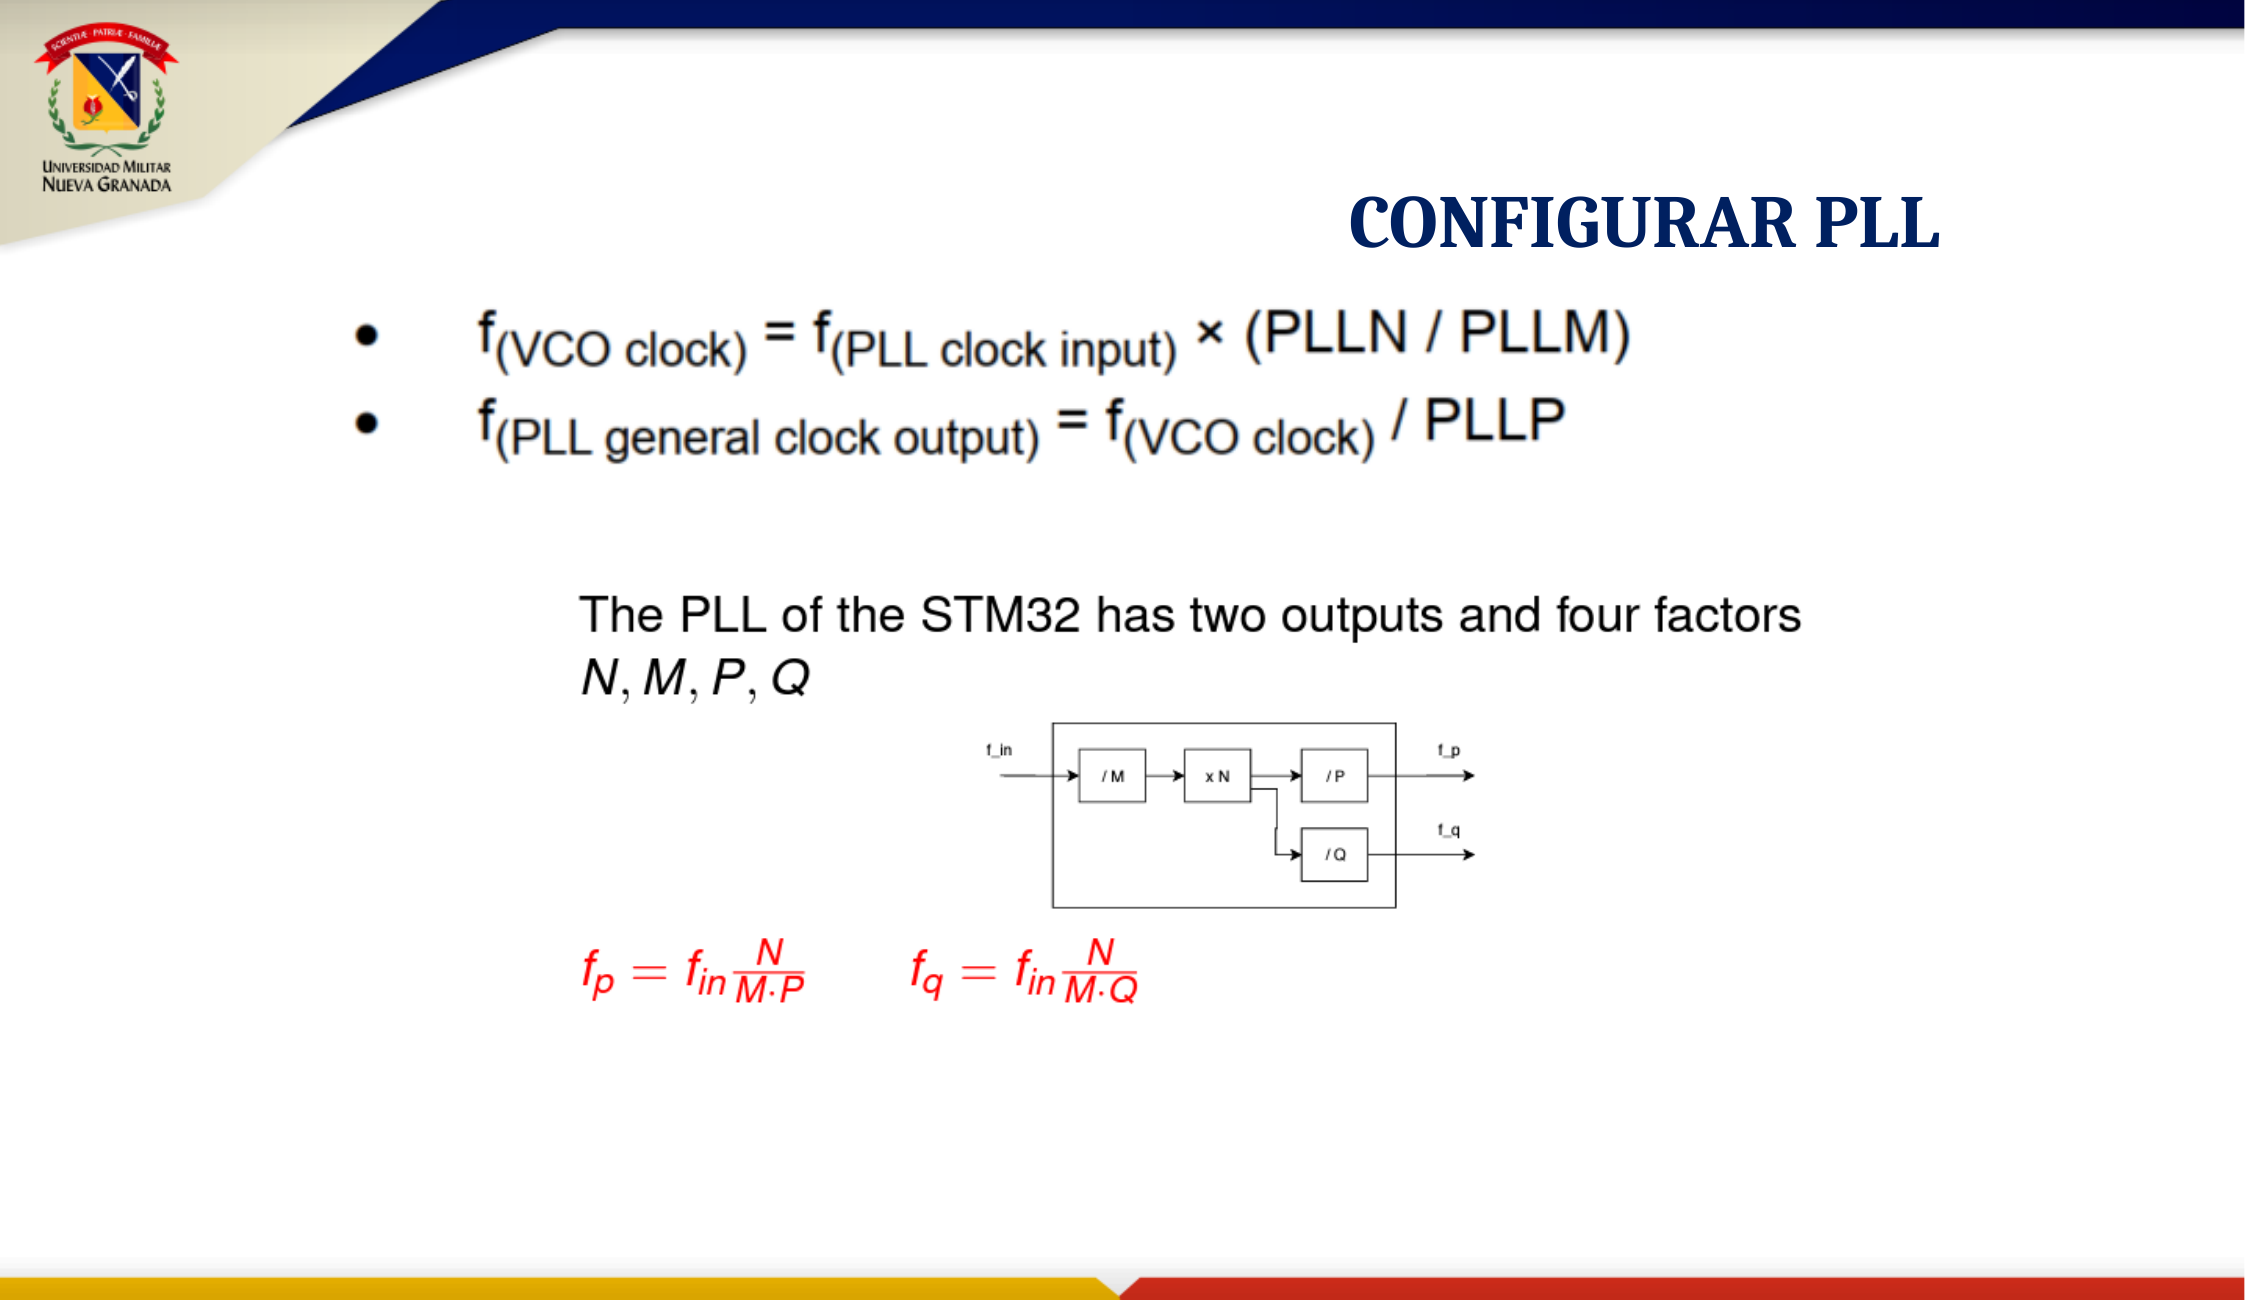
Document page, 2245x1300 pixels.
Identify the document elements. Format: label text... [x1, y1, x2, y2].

picture [0, 0, 2245, 1300]
text_box CONFIGURAR PLL [1334, 165, 1977, 271]
